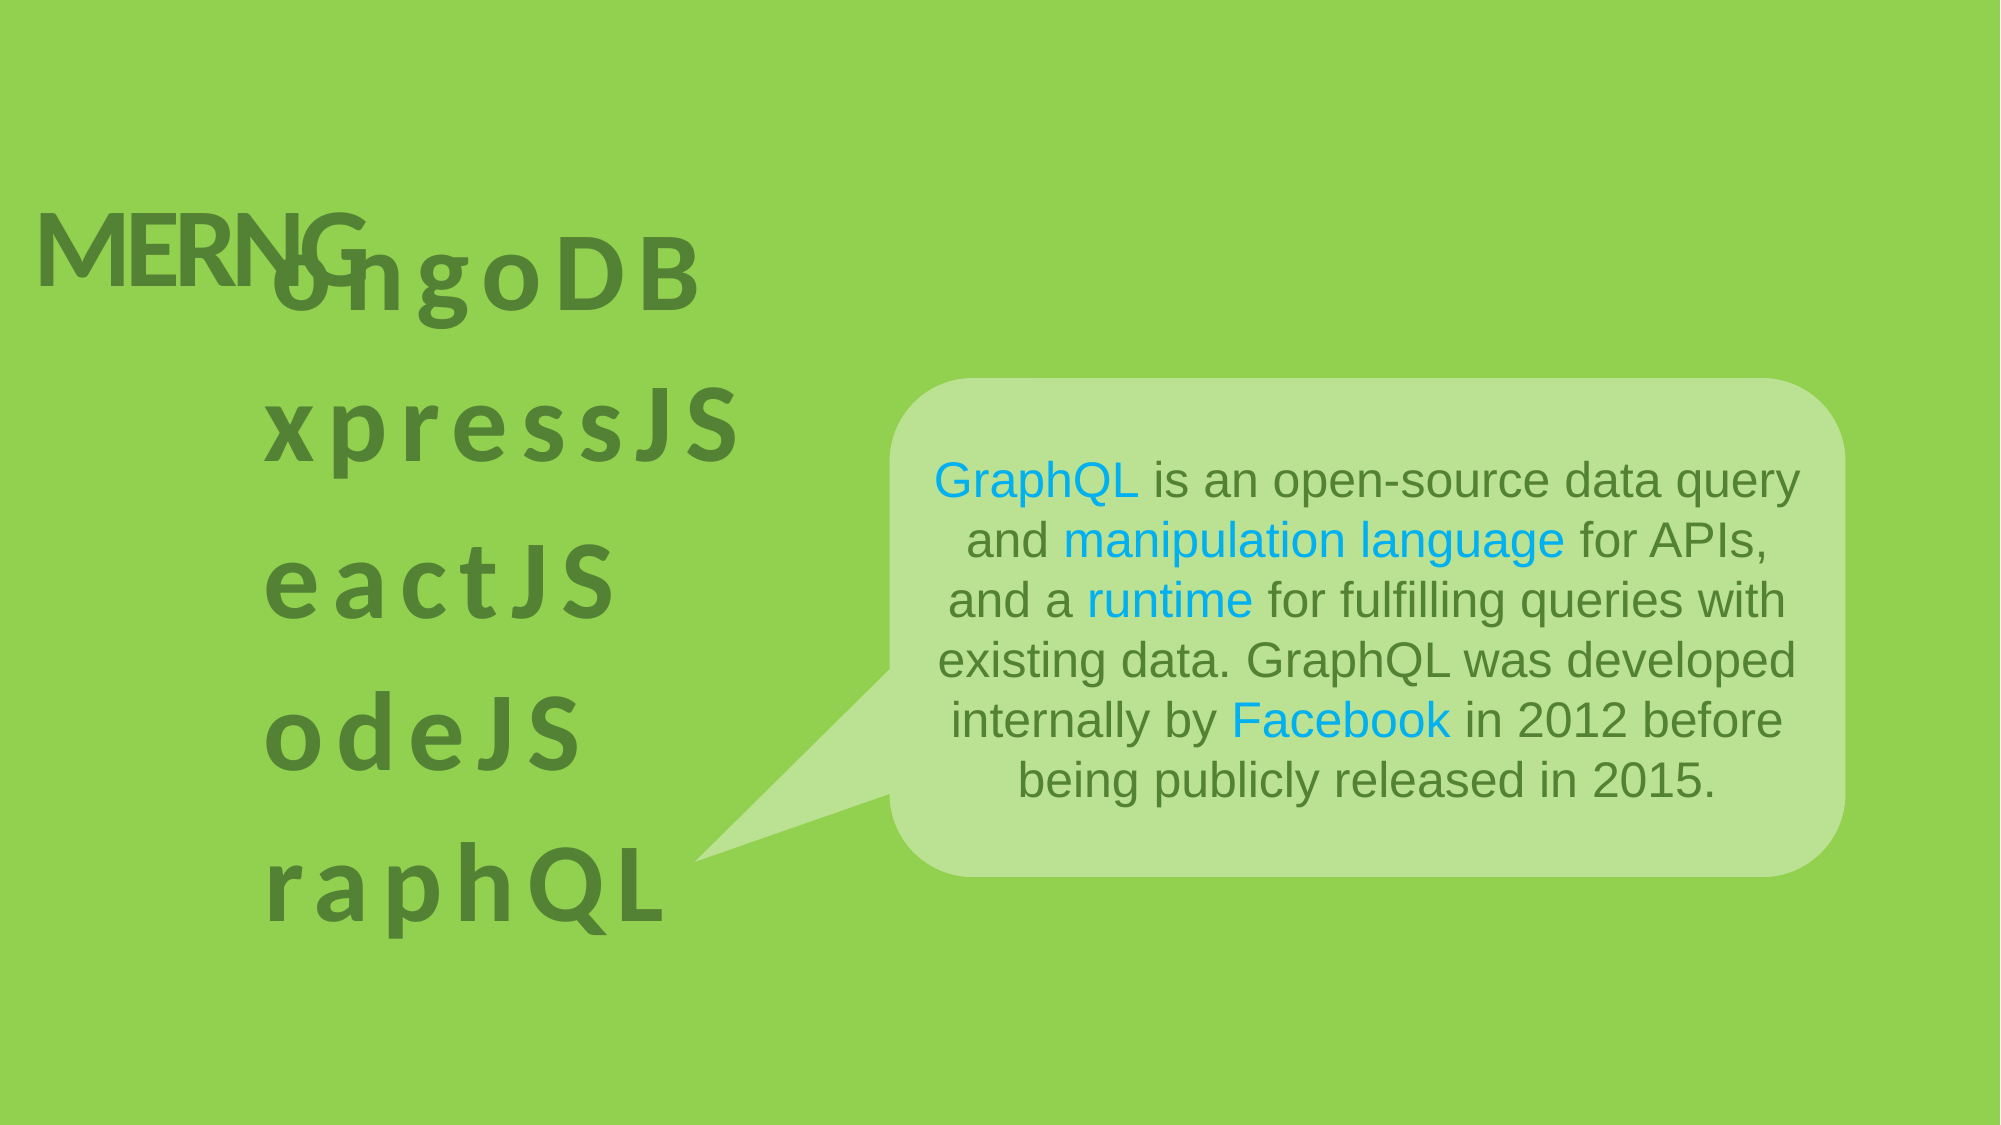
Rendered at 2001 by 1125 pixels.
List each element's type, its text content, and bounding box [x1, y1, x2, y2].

text_box GraphQL is an open-source data query and manipulation language for APIs, and a runtime for fulfilling queries with existing data. GraphQL was developed internally by Facebook in 2012 before being publicly released in 2015. [693, 376, 1847, 879]
text_box ongoDB [218, 190, 717, 341]
text_box raphQL [211, 801, 680, 952]
text_box odeJS [210, 650, 597, 800]
text_box MERNG [19, 166, 386, 316]
text_box xpressJS [211, 342, 755, 492]
text_box eactJS [210, 498, 630, 649]
